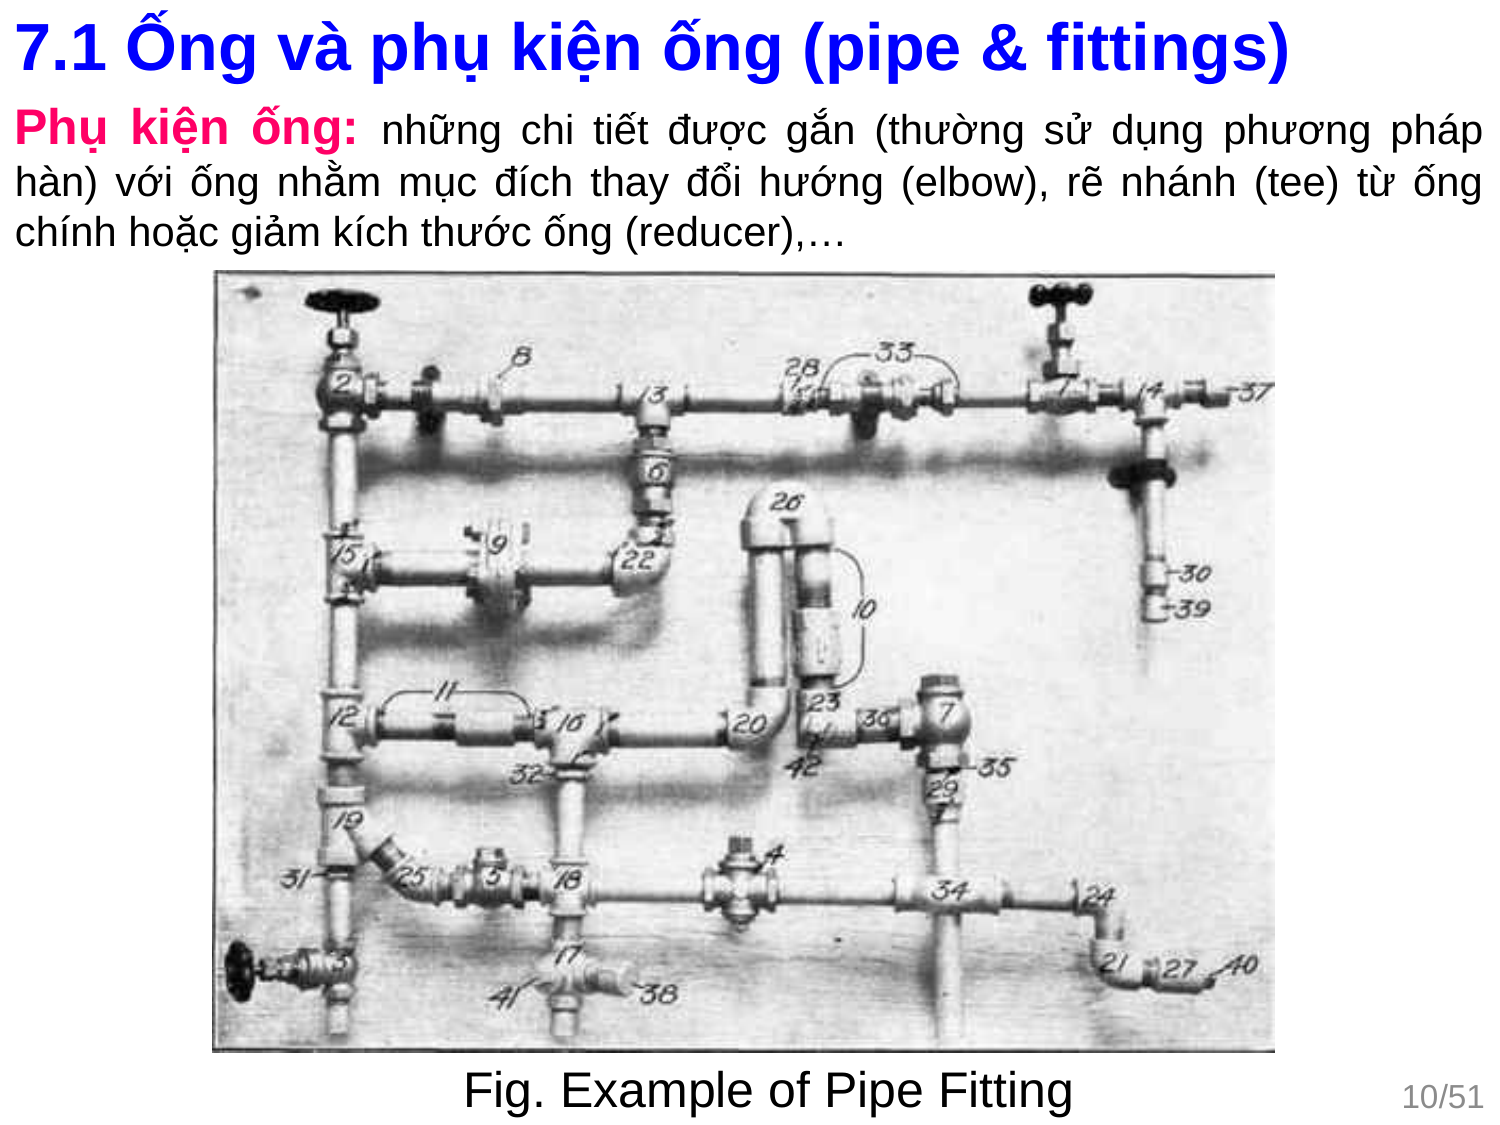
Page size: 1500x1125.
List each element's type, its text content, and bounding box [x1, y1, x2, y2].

text_box 7.1 Ống và phụ kiện ống (pipe & fittings) [0, 0, 1500, 89]
text_box Fig. Example of Pipe Fitting [448, 1062, 1213, 1125]
slide_number 10/51 [1149, 1065, 1500, 1125]
text_box Phụ kiện ống: những chi tiết được gắn (thường sử dụng phương pháp hàn) với ống nhằm mục đích thay đổi hướng (elbow), rẽ nhánh (tee) từ ống chính hoặc giảm kích thước ống (reducer),… [0, 87, 1499, 263]
picture [212, 269, 1276, 1053]
